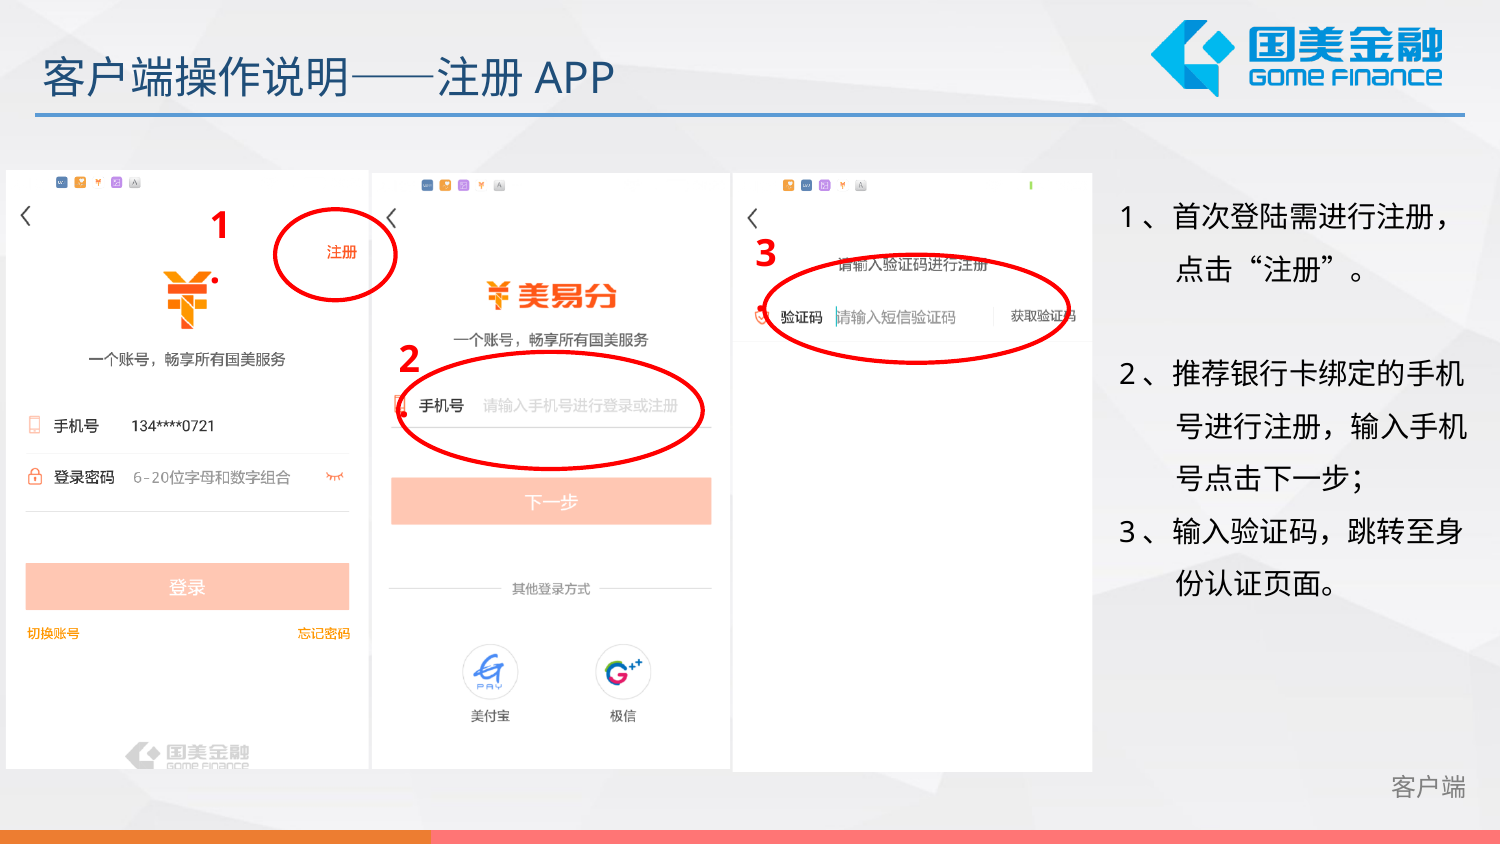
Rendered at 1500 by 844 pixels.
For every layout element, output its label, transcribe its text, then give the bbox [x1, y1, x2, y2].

text_box 1、首次登陆需进行注册，点击“注册”。 2、推荐银行卡绑定的手机号进行注册，输入手机号点击下一步； 3、输入验证码，跳转至身份认证页面。 [1104, 173, 1495, 608]
text_box 客户端 [1376, 764, 1482, 810]
list 客户端操作说明——注册APP [34, 43, 645, 116]
picture [0, 0, 1500, 830]
text_box [135, 54, 716, 127]
